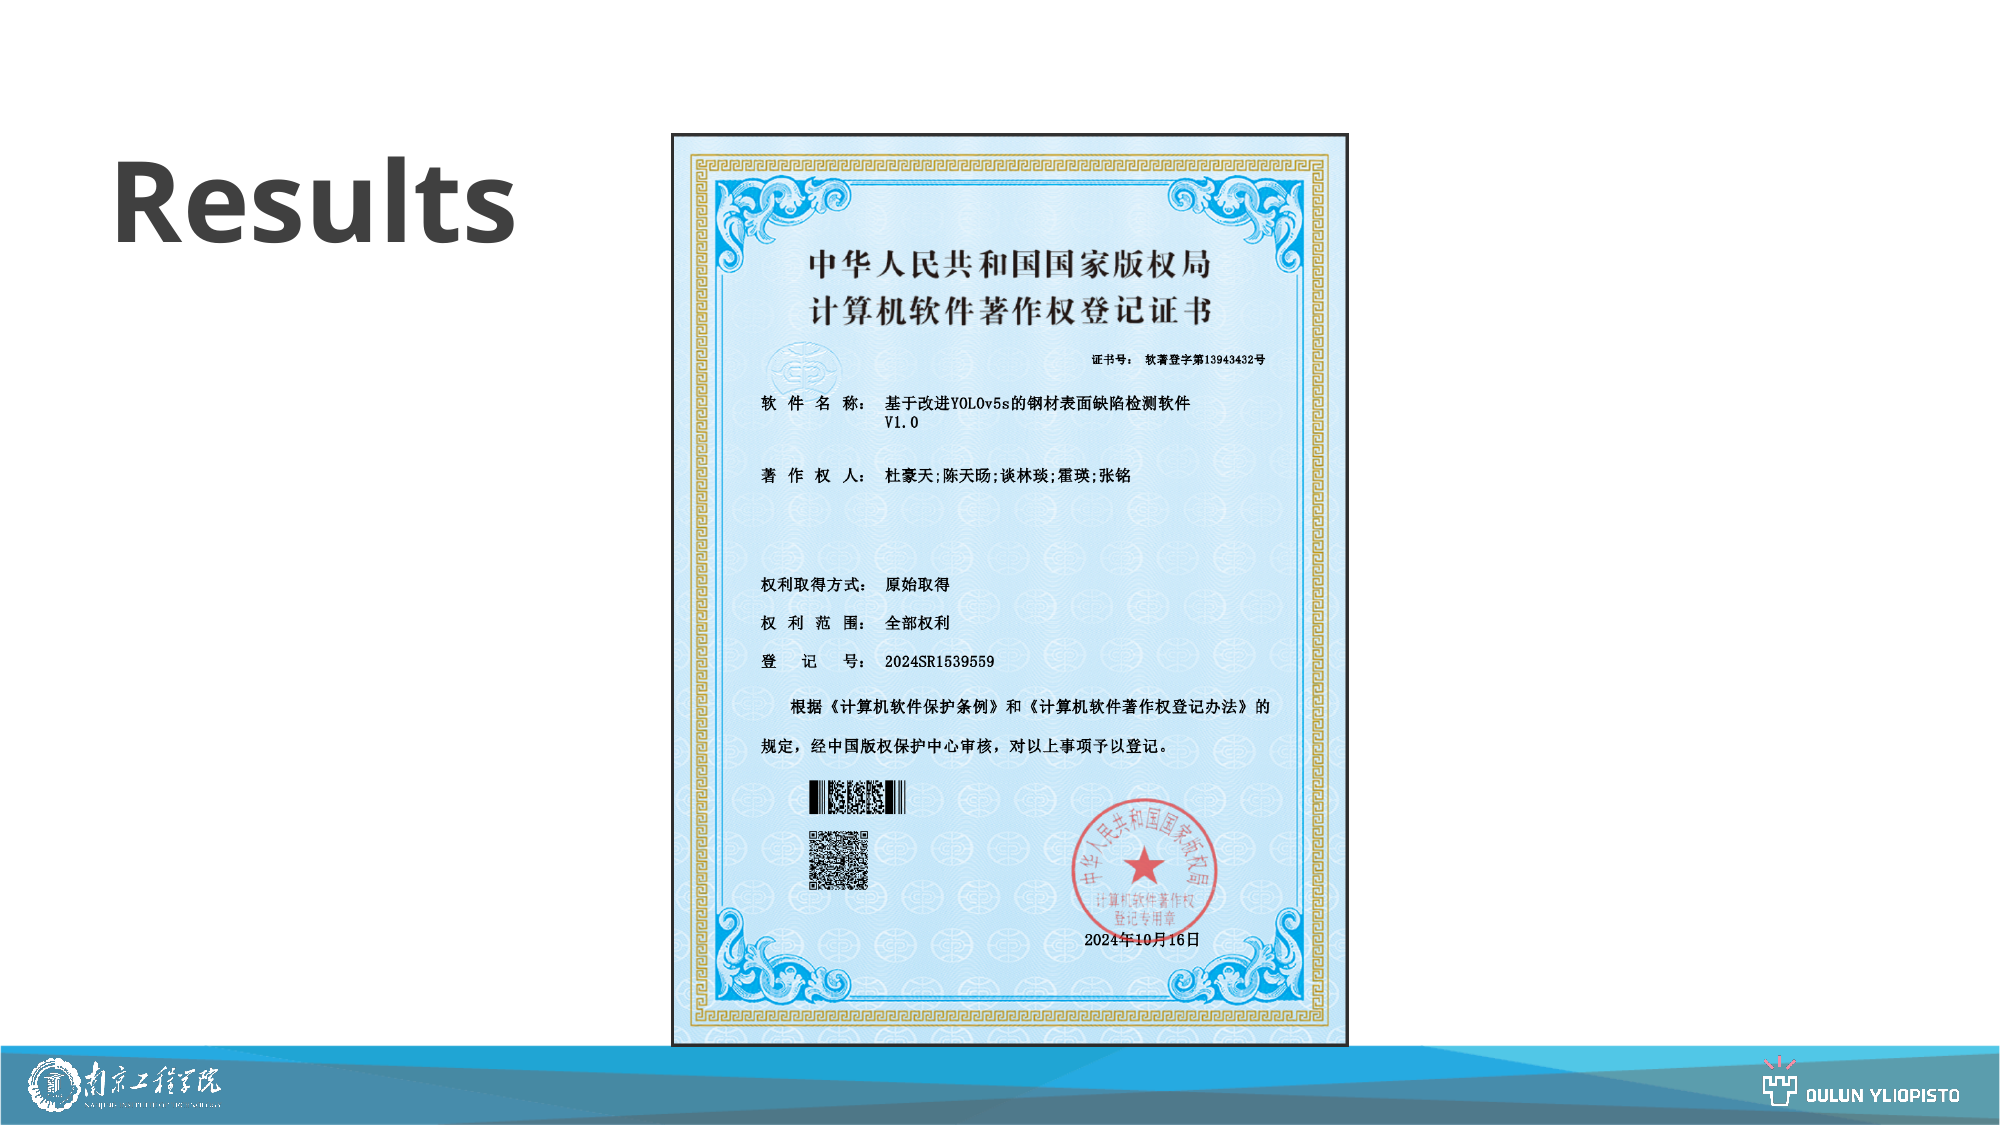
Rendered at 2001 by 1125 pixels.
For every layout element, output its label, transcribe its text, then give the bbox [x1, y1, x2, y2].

picture [0, 133, 2000, 1125]
title Results [93, 39, 1902, 275]
